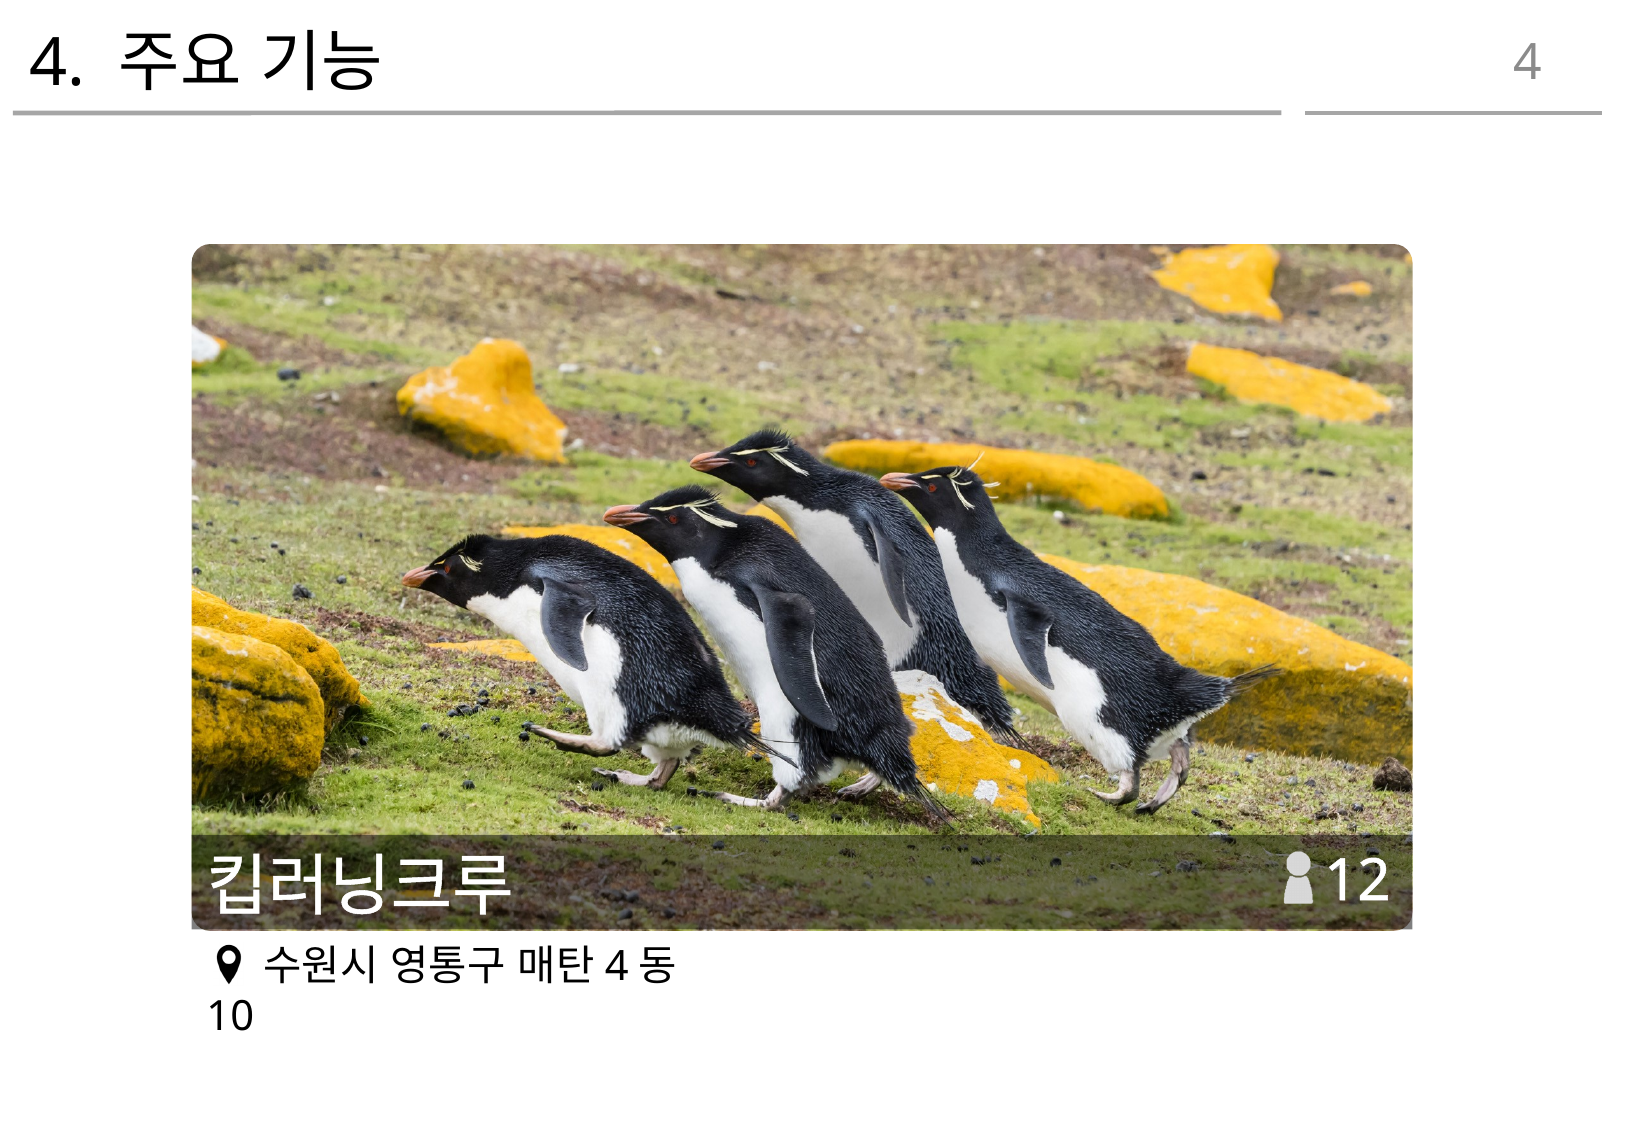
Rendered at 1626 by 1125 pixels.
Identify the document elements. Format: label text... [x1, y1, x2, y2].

text_box 수원시 영통구 매탄4동 10 [191, 931, 750, 1047]
picture [213, 942, 244, 986]
text_box 킵러닝크루 [191, 834, 1413, 930]
text_box 4. 주요 기능 [14, 13, 1396, 115]
text_box [190, 242, 1414, 917]
text_box 12 [1183, 834, 1406, 919]
slide_number 4 [1202, 33, 1557, 94]
picture [1279, 848, 1317, 906]
